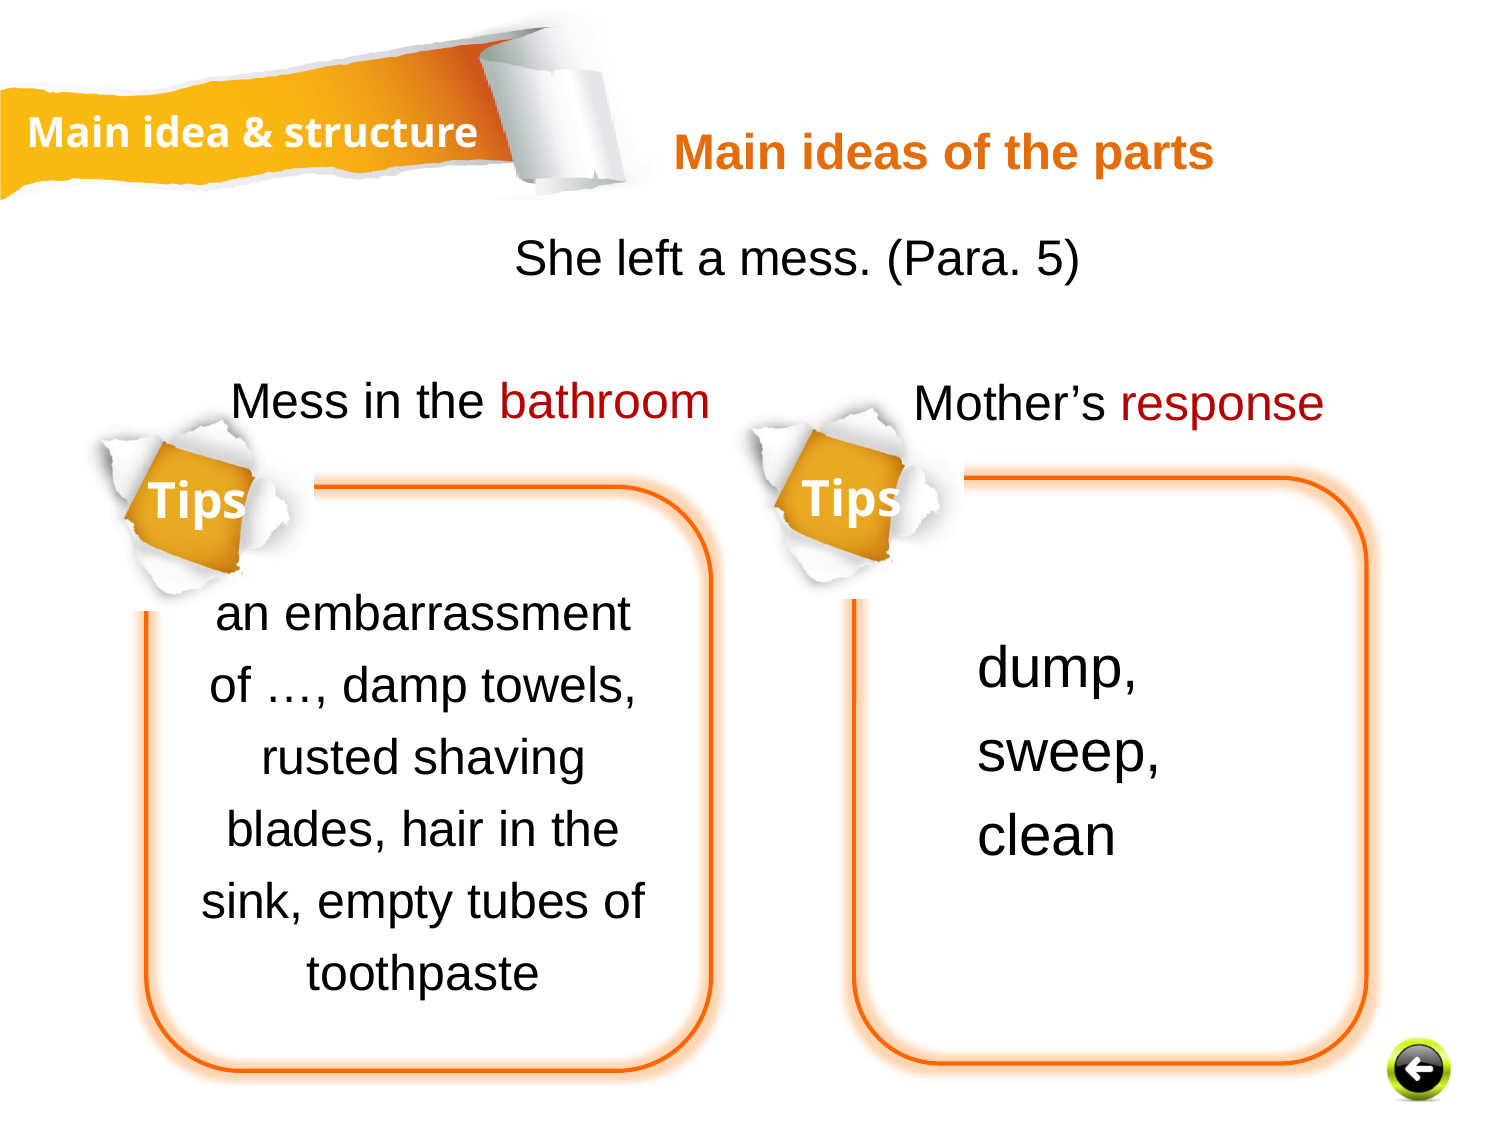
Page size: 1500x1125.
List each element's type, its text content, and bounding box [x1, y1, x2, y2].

text_box an embarrassment of …, damp towels, rusted shaving blades, hair in the sink, empty tubes of toothpaste [179, 561, 668, 1008]
text_box Main ideas of the parts [672, 111, 1313, 187]
text_box Mess in the bathroom [215, 361, 726, 437]
picture [76, 386, 314, 611]
text_box [852, 475, 1369, 1066]
picture [1381, 1031, 1454, 1107]
text_box [144, 484, 714, 1073]
text_box Mother’s response [898, 362, 1341, 438]
picture [0, 10, 668, 200]
text_box dump, sweep, clean [962, 607, 1246, 875]
picture [726, 374, 964, 599]
text_box She left a mess. (Para. 5) [159, 219, 1437, 294]
